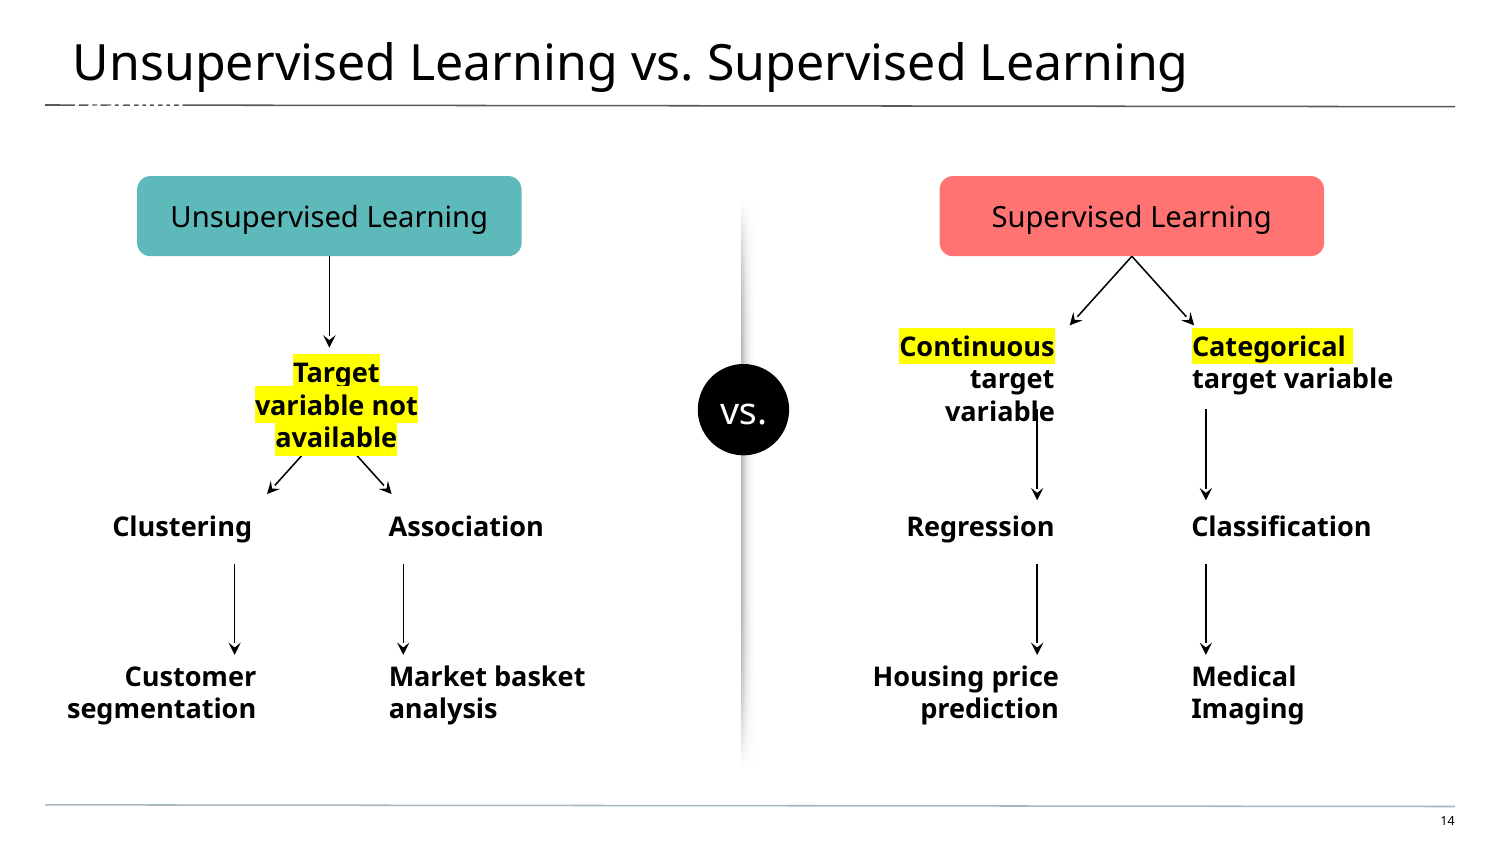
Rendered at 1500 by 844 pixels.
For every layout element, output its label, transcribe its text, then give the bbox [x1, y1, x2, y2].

text_box Target variable not available [222, 340, 450, 422]
text_box Supervised Learning [939, 176, 1325, 257]
text_box Market basket analysis [373, 644, 629, 725]
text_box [1069, 255, 1130, 326]
text_box Classification [1176, 494, 1388, 575]
text_box Regression [884, 494, 1070, 575]
text_box Medical Imaging [1176, 644, 1431, 725]
text_box Housing price prediction [847, 644, 1074, 725]
text_box Customer segmentation [44, 644, 272, 725]
text_box Continuous target variable [842, 314, 1070, 395]
text_box Unsupervised Learning [137, 176, 522, 257]
picture [688, 186, 825, 788]
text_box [266, 424, 392, 495]
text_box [1131, 256, 1195, 326]
text_box Unsupervised Learning vs. Supervised Learning Unsupervised Learning [0, 0, 1500, 88]
text_box Categorical target variable [1177, 314, 1427, 395]
text_box Association [373, 494, 586, 575]
text_box Clustering [81, 494, 268, 575]
